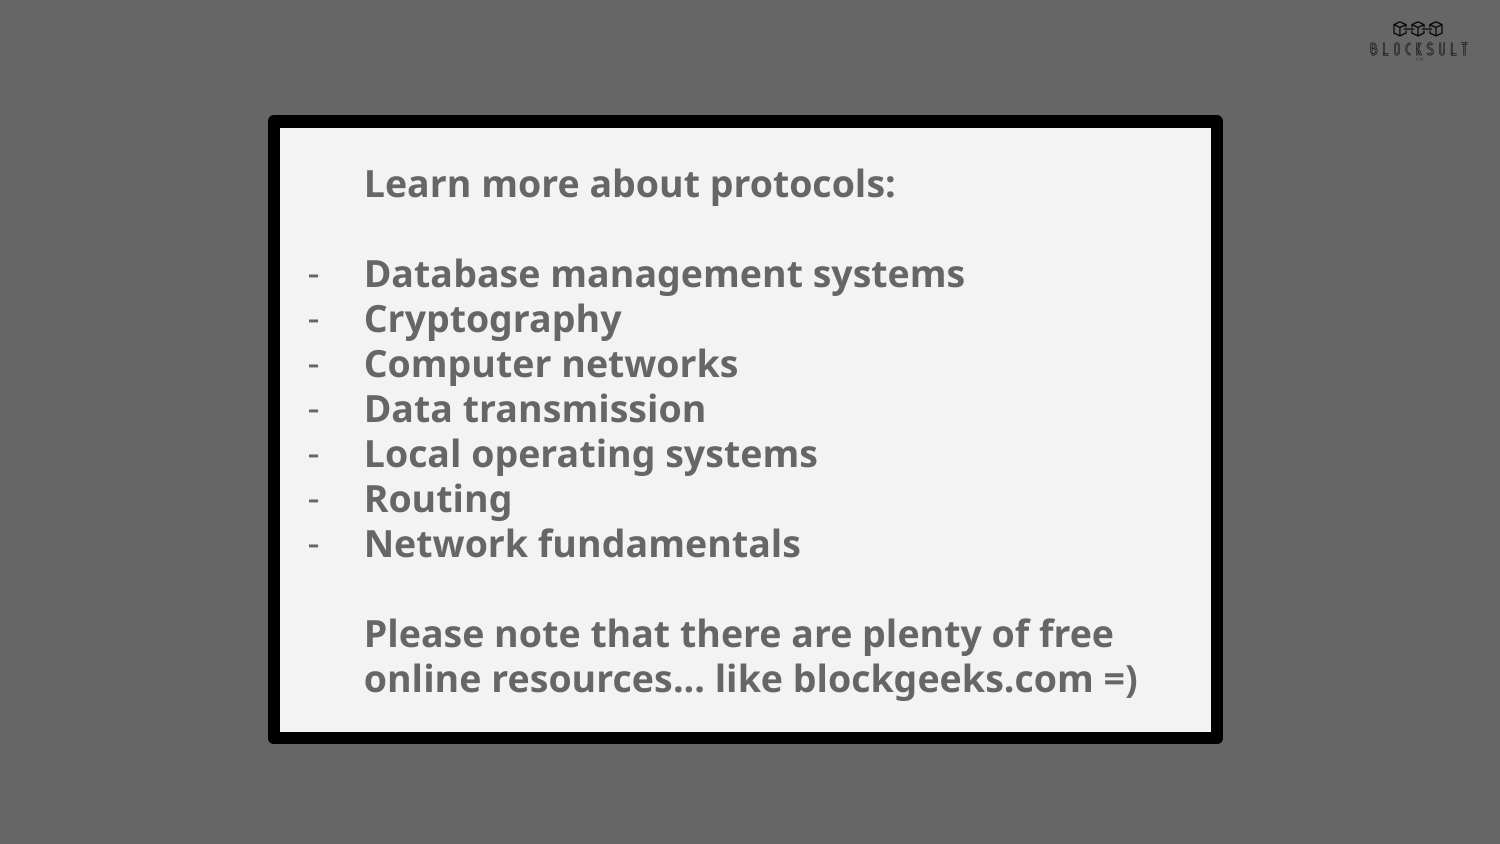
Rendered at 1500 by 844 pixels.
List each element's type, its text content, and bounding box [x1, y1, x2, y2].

text_box Learn more about protocols: Database management systems Cryptography Computer networks Data transmission Local operating systems Routing Network fundamentals Please note that there are plenty of free online resources... like blockgeeks.com =) [273, 121, 1218, 739]
picture [1329, 0, 1500, 108]
